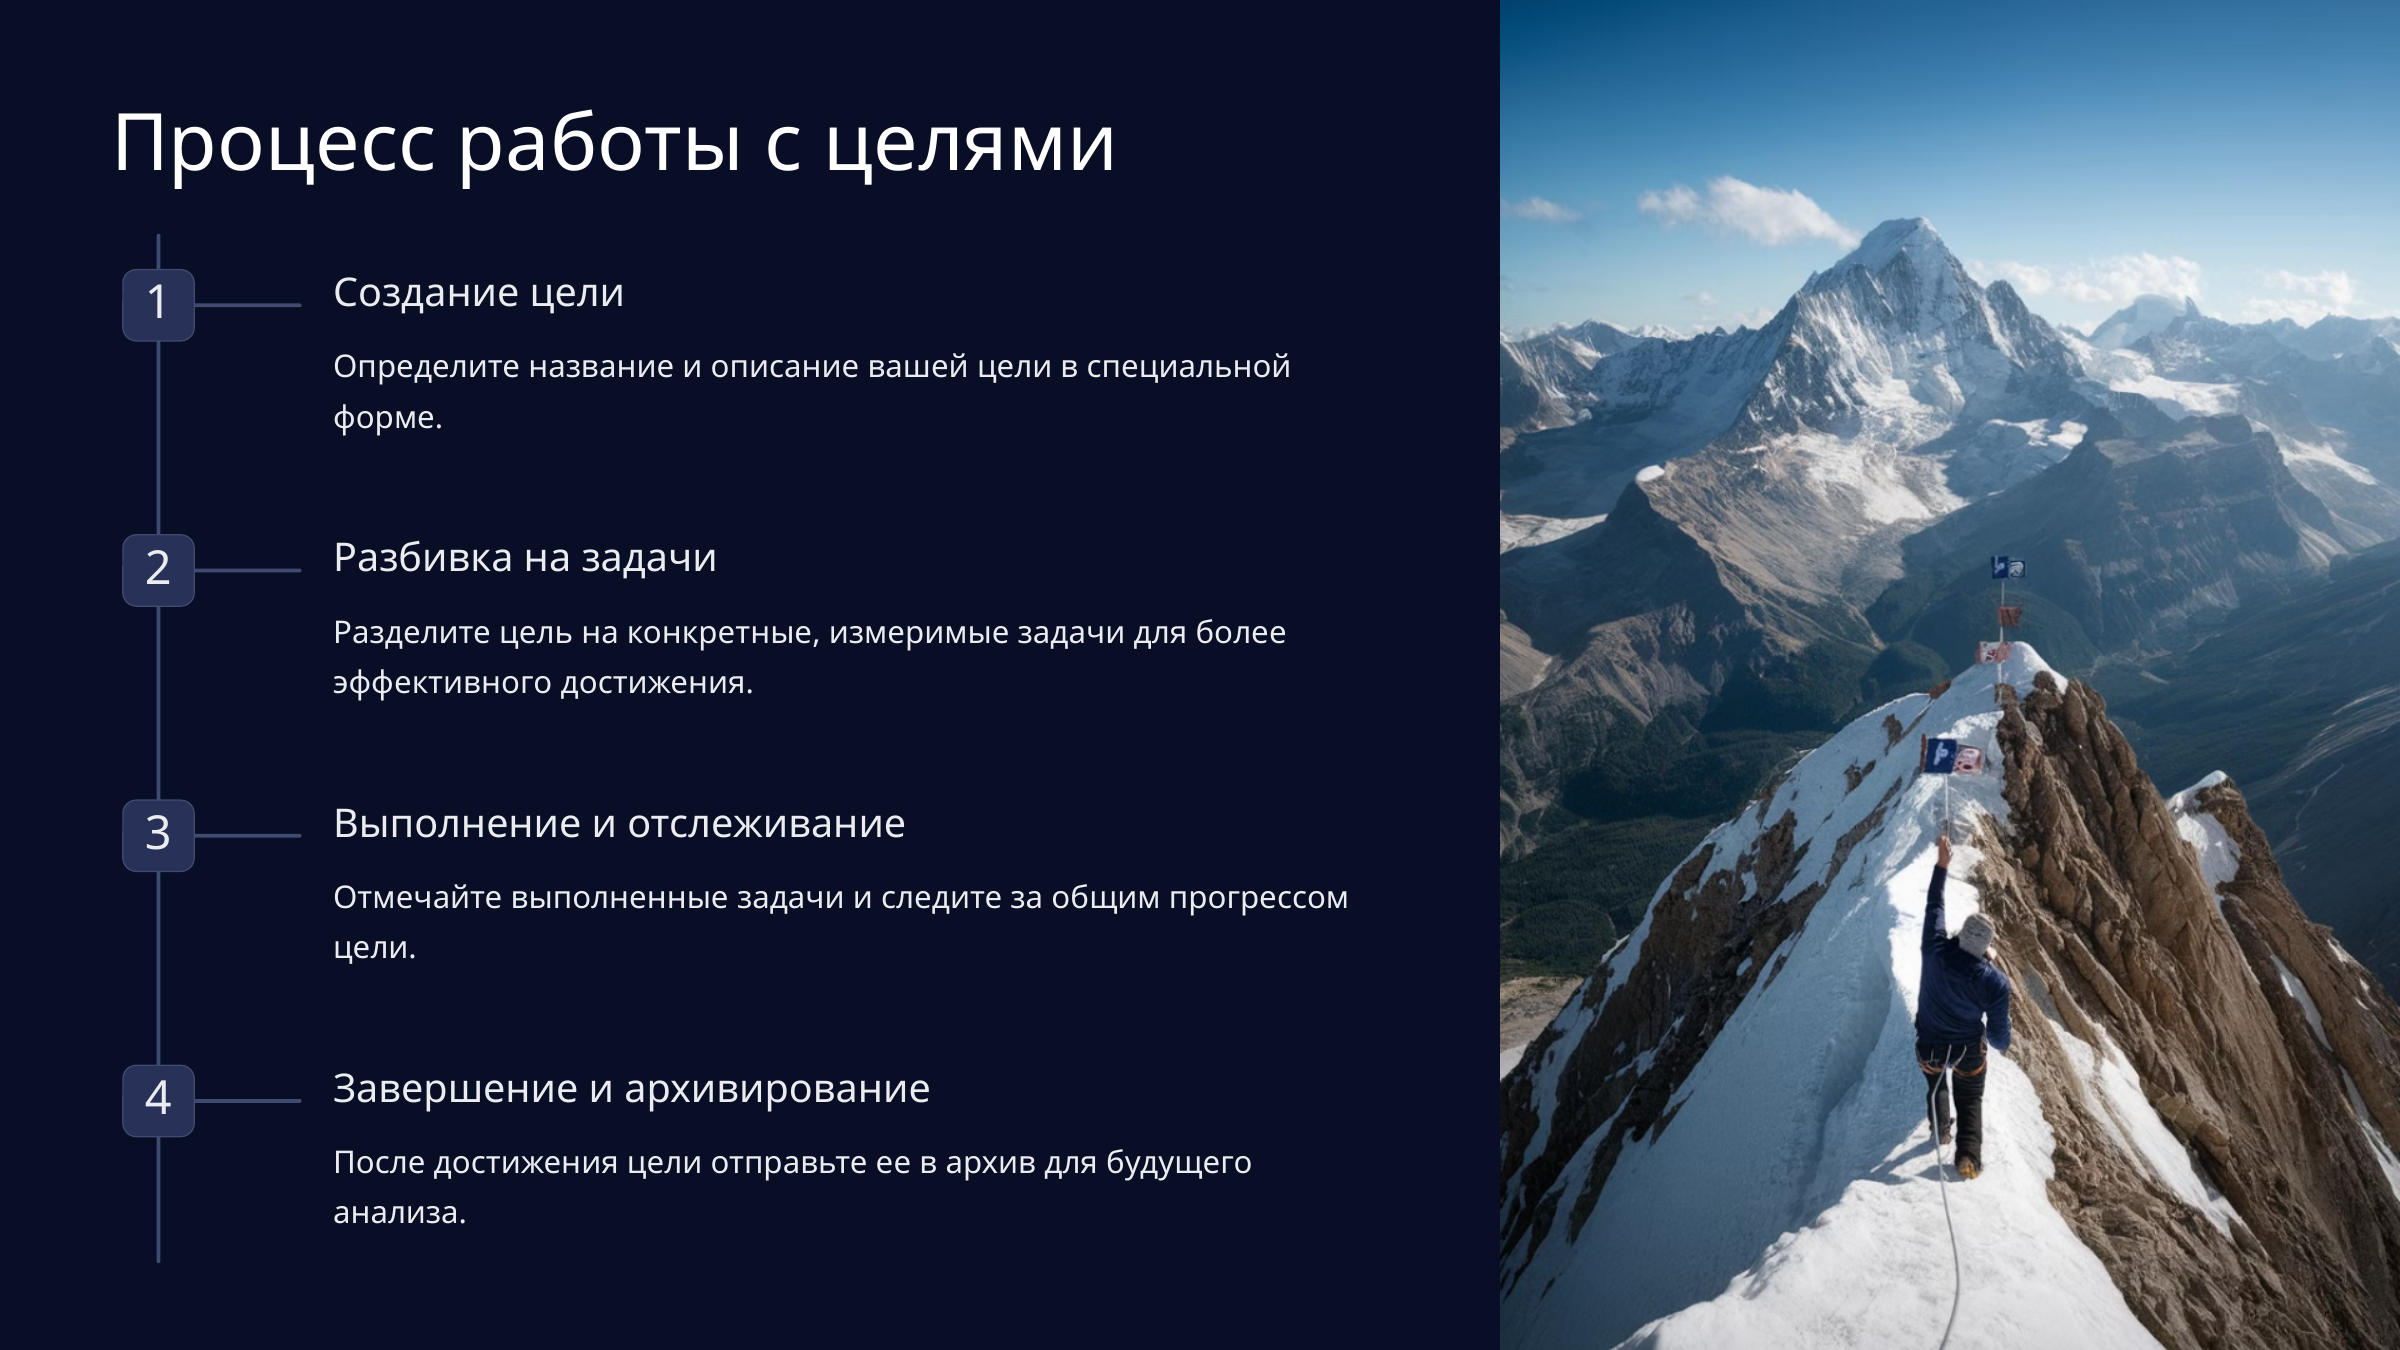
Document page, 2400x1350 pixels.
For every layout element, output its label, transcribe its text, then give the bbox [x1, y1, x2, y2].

text_box Выполнение и отслеживание [333, 796, 902, 846]
text_box Разбивка на задачи [333, 530, 730, 581]
text_box После достижения цели отправьте ее в архив для будущего анализа. [333, 1129, 1389, 1232]
text_box [122, 800, 195, 872]
text_box [195, 833, 302, 838]
text_box [156, 872, 161, 1065]
text_box Создание цели [333, 265, 730, 316]
text_box [156, 1137, 161, 1264]
text_box 1 [147, 281, 170, 329]
text_box [122, 534, 195, 607]
text_box 4 [144, 1077, 174, 1125]
text_box [156, 341, 161, 534]
picture [1499, 0, 2400, 1350]
text_box [195, 1099, 302, 1103]
text_box Определите название и описание вашей цели в специальной форме. [333, 334, 1389, 436]
text_box Процесс работы с целями [110, 87, 1104, 187]
text_box Отмечайте выполненные задачи и следите за общим прогрессом цели. [333, 864, 1389, 967]
text_box [156, 607, 161, 800]
text_box [156, 233, 161, 269]
text_box [195, 568, 302, 573]
text_box Разделите цель на конкретные, измеримые задачи для более эффективного достижения. [333, 599, 1389, 701]
text_box Завершение и архивирование [333, 1061, 927, 1111]
text_box [122, 1065, 195, 1137]
text_box [122, 269, 195, 341]
text_box [195, 303, 302, 308]
text_box 2 [144, 546, 173, 595]
text_box 3 [145, 811, 172, 860]
